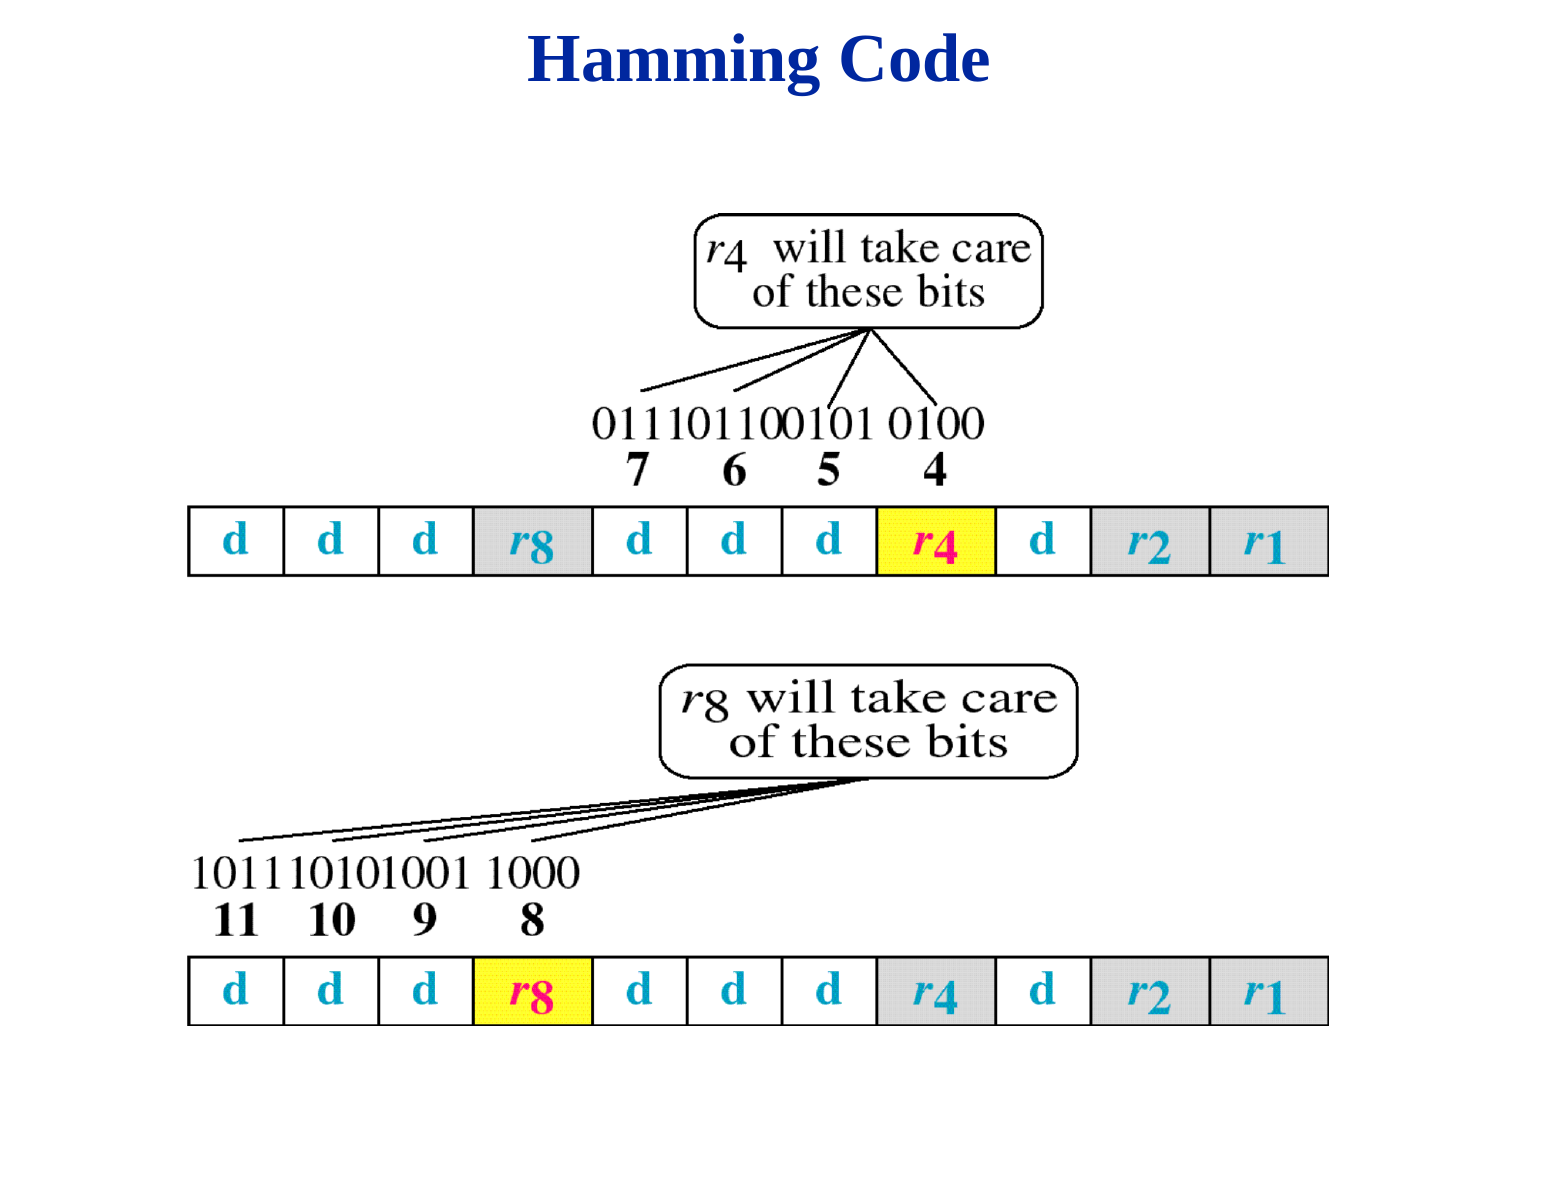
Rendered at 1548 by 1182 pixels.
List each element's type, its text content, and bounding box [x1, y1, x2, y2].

title Hamming Code [525, 10, 995, 210]
picture [187, 213, 1329, 1027]
